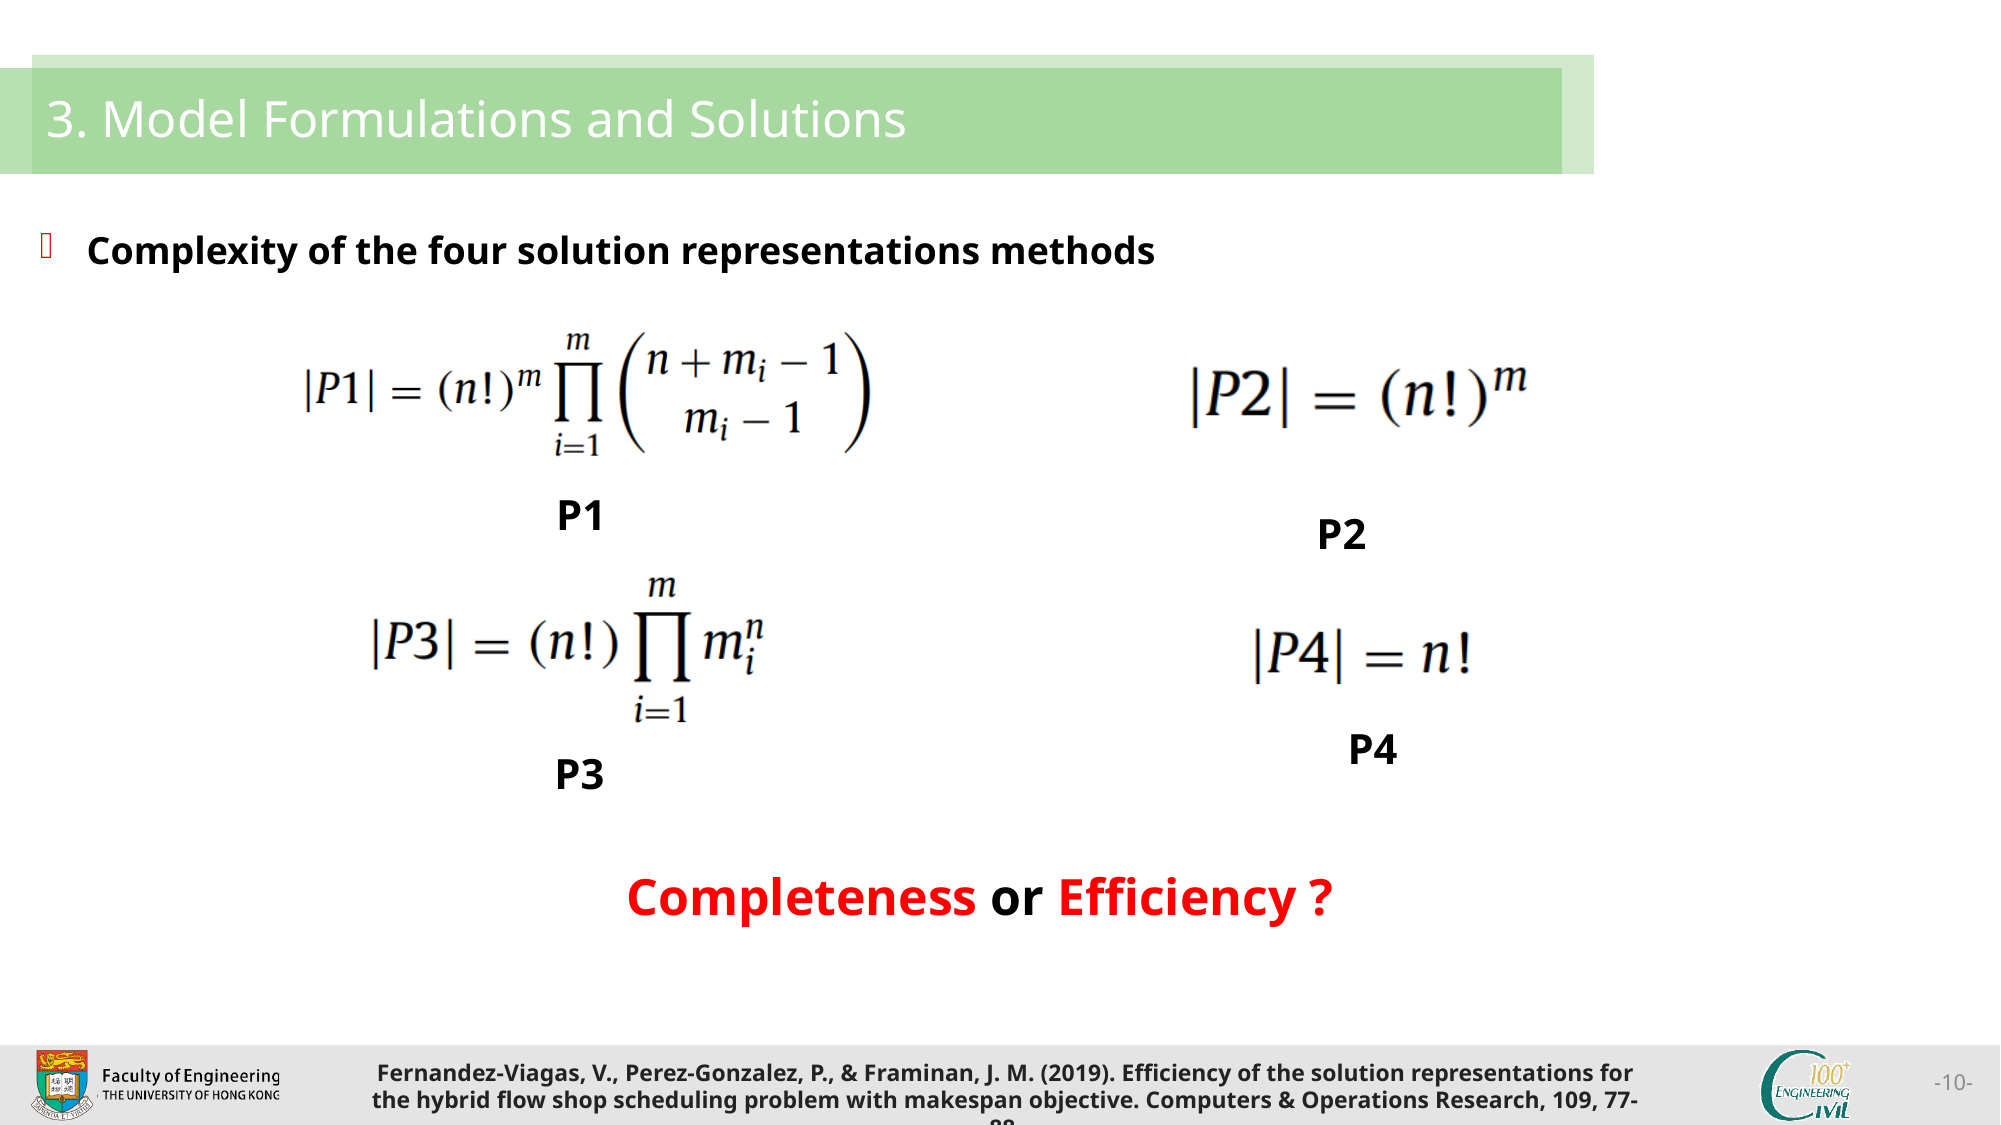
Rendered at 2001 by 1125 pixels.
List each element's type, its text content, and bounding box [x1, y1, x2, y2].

picture [1205, 568, 1544, 726]
text_box P3 [539, 752, 623, 806]
text_box Completeness or Efficiency ? [598, 857, 1402, 933]
text_box P2 [1301, 500, 1386, 566]
picture [30, 1049, 93, 1121]
title 3. Model Formulations and Solutions [31, 85, 1500, 159]
picture [97, 1055, 280, 1108]
list Complexity of the four solution representations methods [25, 197, 1877, 858]
picture [1759, 1045, 1854, 1125]
text_box Fernandez-Viagas, V., Perez-Gonzalez, P., & Framinan, J. M. (2019). Efficiency of the solution representations for the hybrid flow shop scheduling problem with makespan objective. Computers & Operations Research, 109, 77-88. [354, 1051, 1657, 1125]
picture [1137, 296, 1666, 470]
picture [242, 314, 898, 488]
slide_number -10- [1907, 1053, 2000, 1114]
text_box P4 [1332, 726, 1417, 781]
text_box P1 [541, 488, 625, 536]
picture [319, 536, 844, 752]
